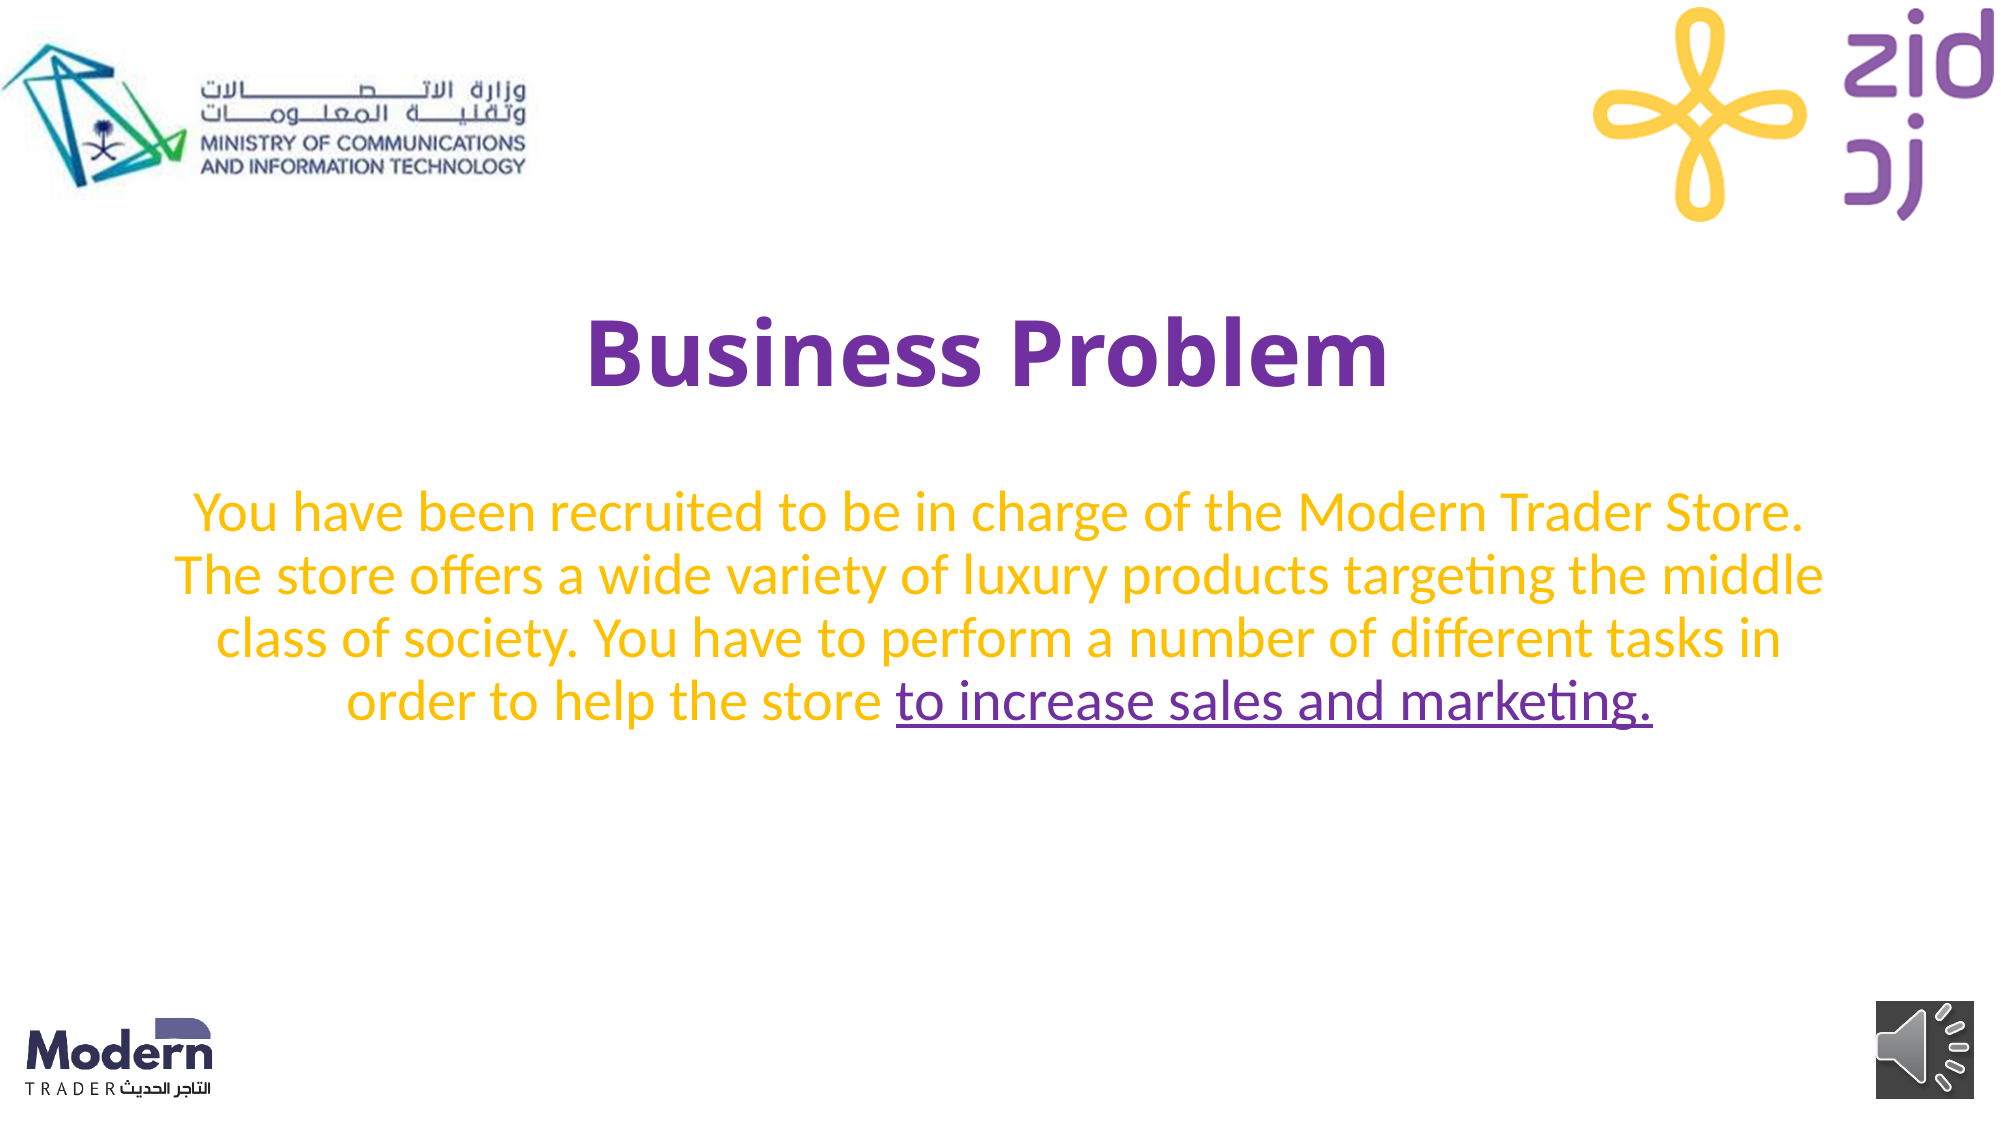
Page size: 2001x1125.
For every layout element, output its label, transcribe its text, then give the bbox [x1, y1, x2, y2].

picture [1593, 7, 1994, 222]
list You have been recruited to be in charge of the Modern Trader Store. The store offers a wide variety of luxury products targeting the middle class of society. You have to perform a number of different tasks in order to help the store to increase sales and marketing. [137, 473, 1863, 1014]
title Business Problem [137, 270, 1863, 444]
picture [0, 0, 539, 230]
picture [0, 826, 371, 1125]
picture [1874, 999, 1975, 1100]
